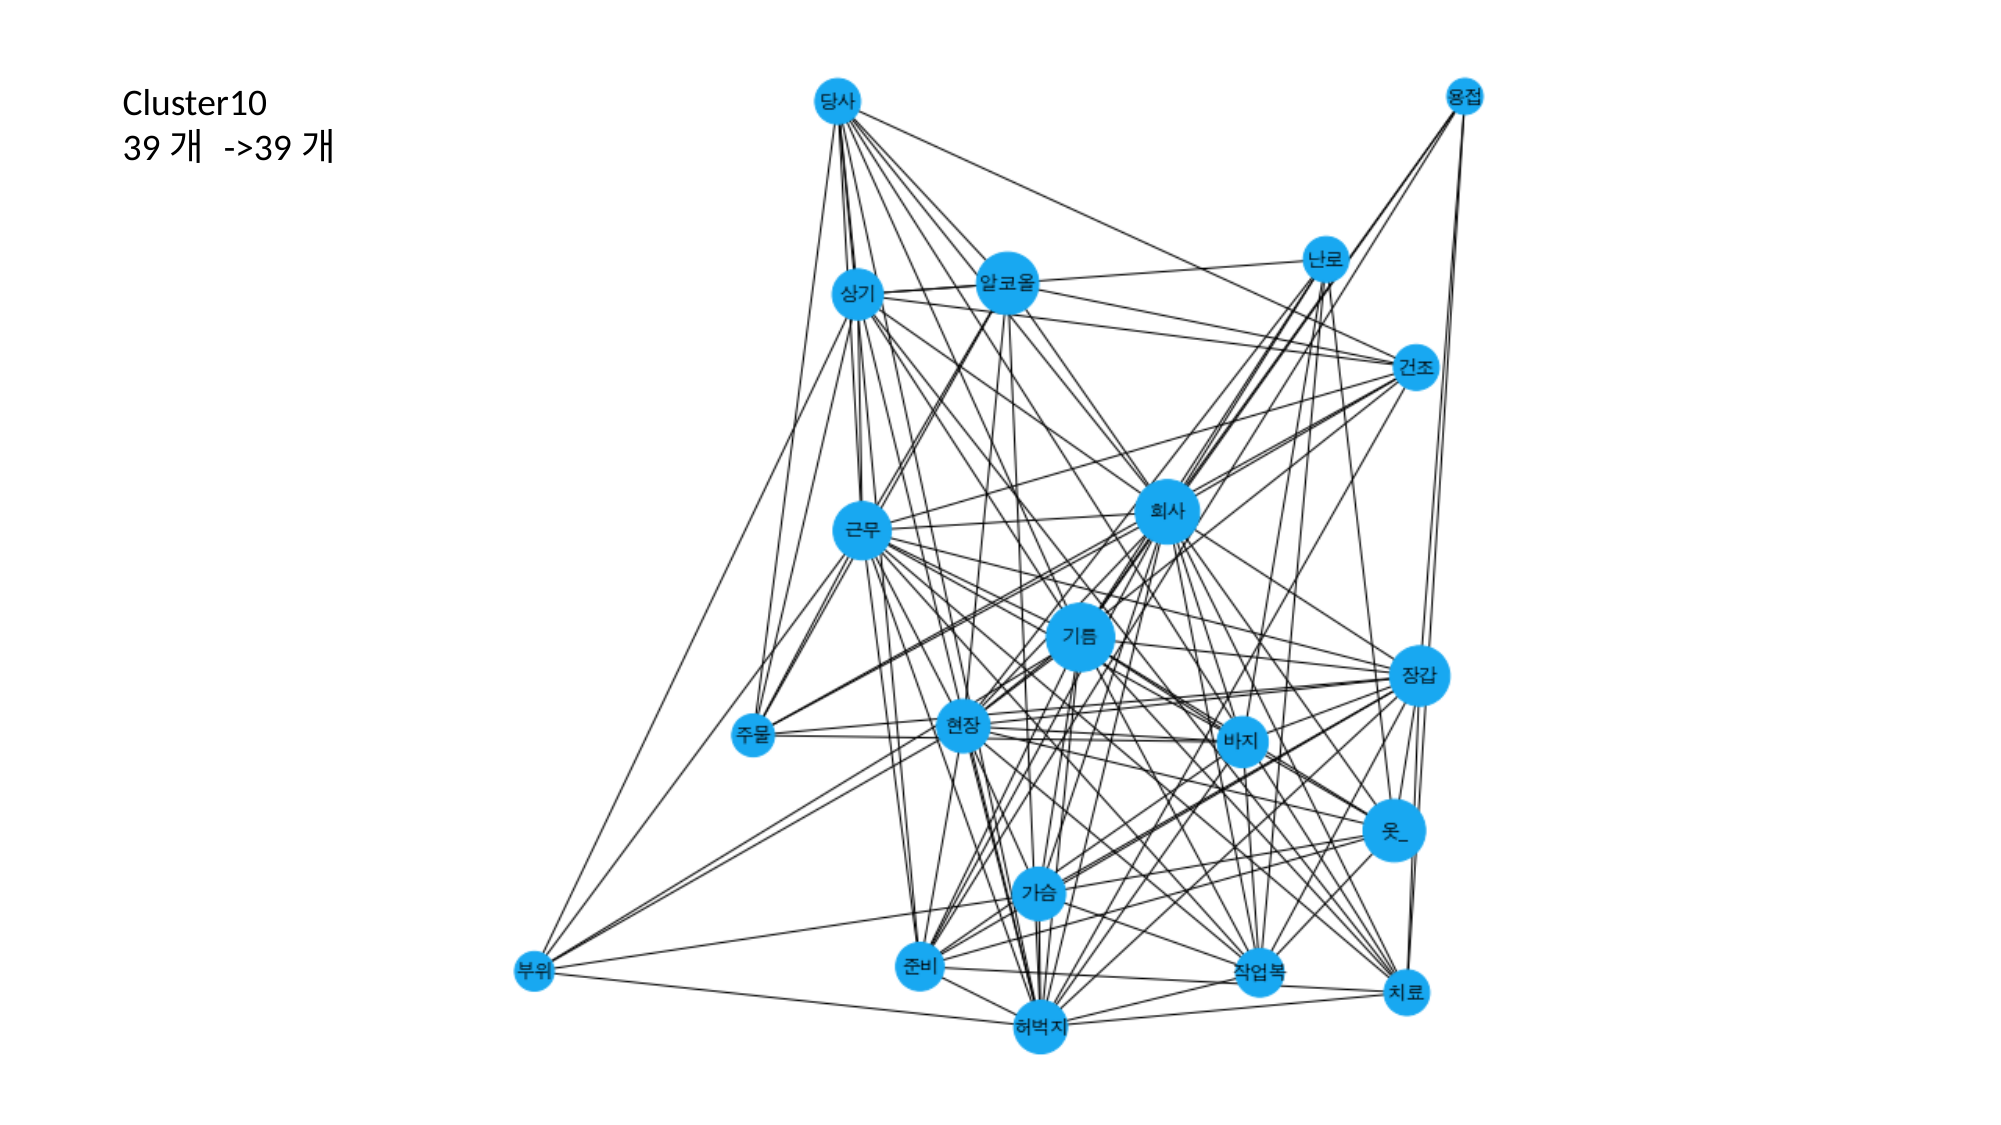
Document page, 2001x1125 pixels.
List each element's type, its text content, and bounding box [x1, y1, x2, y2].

text_box Cluster10 39개 ->39개 [108, 70, 382, 176]
picture [437, 0, 1563, 1125]
